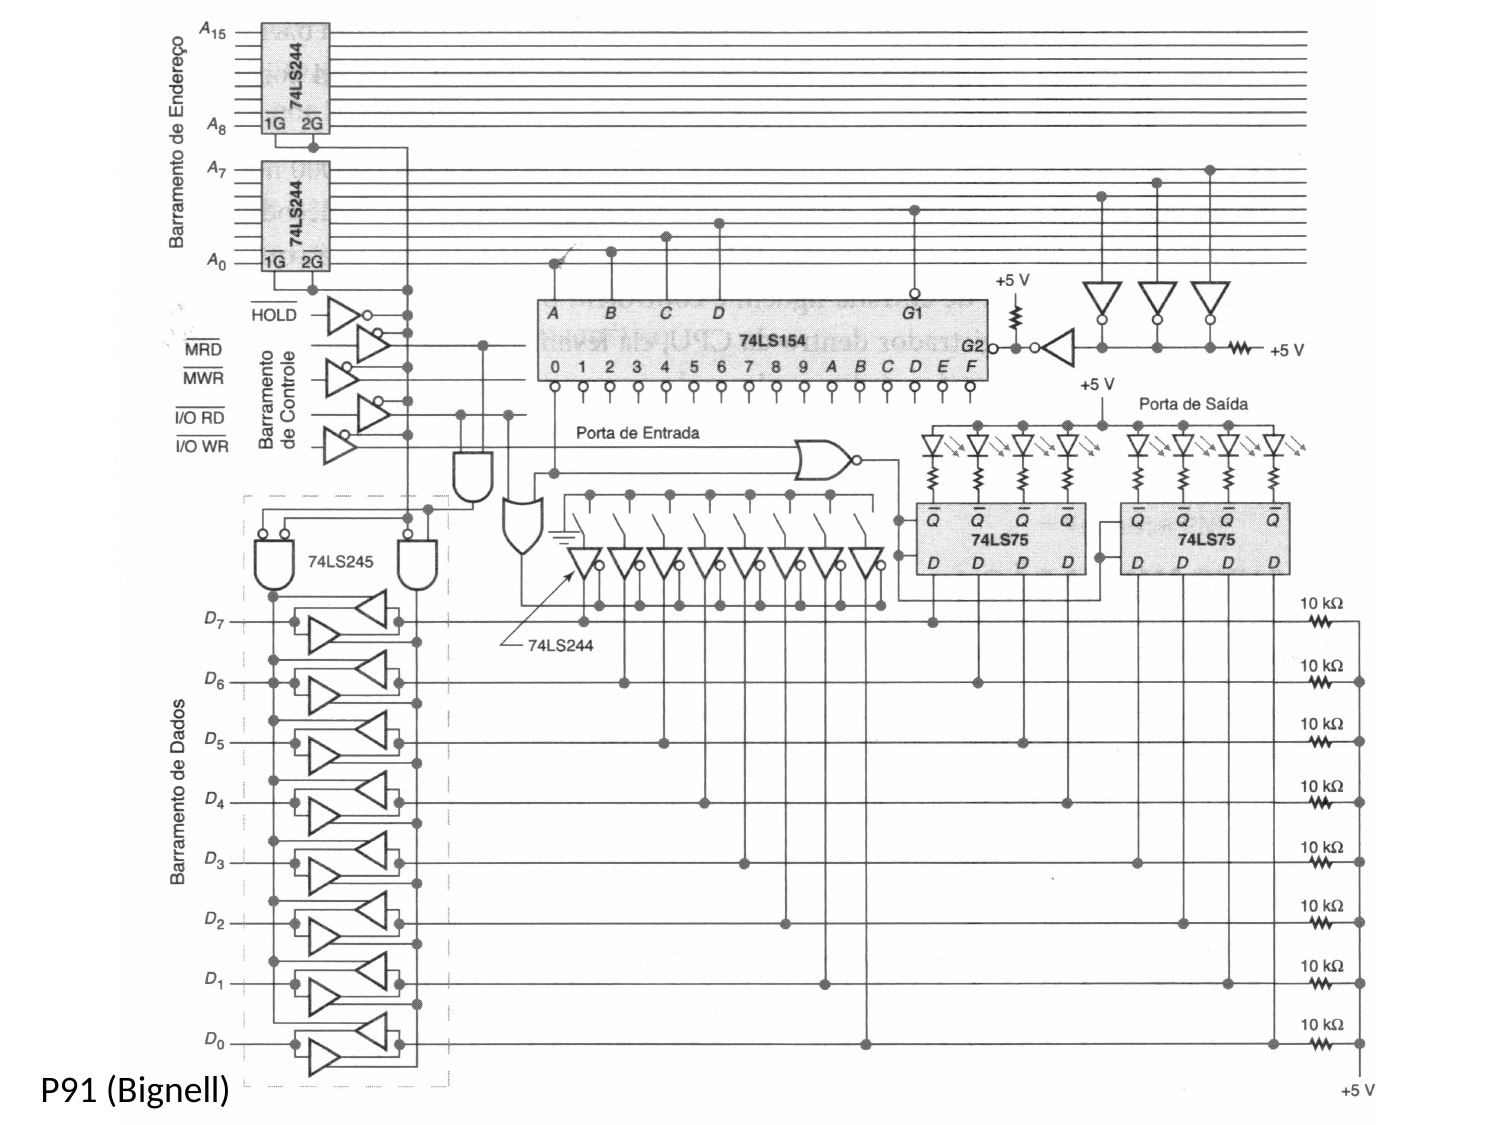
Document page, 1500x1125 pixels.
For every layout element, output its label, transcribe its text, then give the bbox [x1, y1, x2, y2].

picture [116, 0, 1380, 1125]
text_box P91 (Bignell) [25, 1057, 111, 1118]
